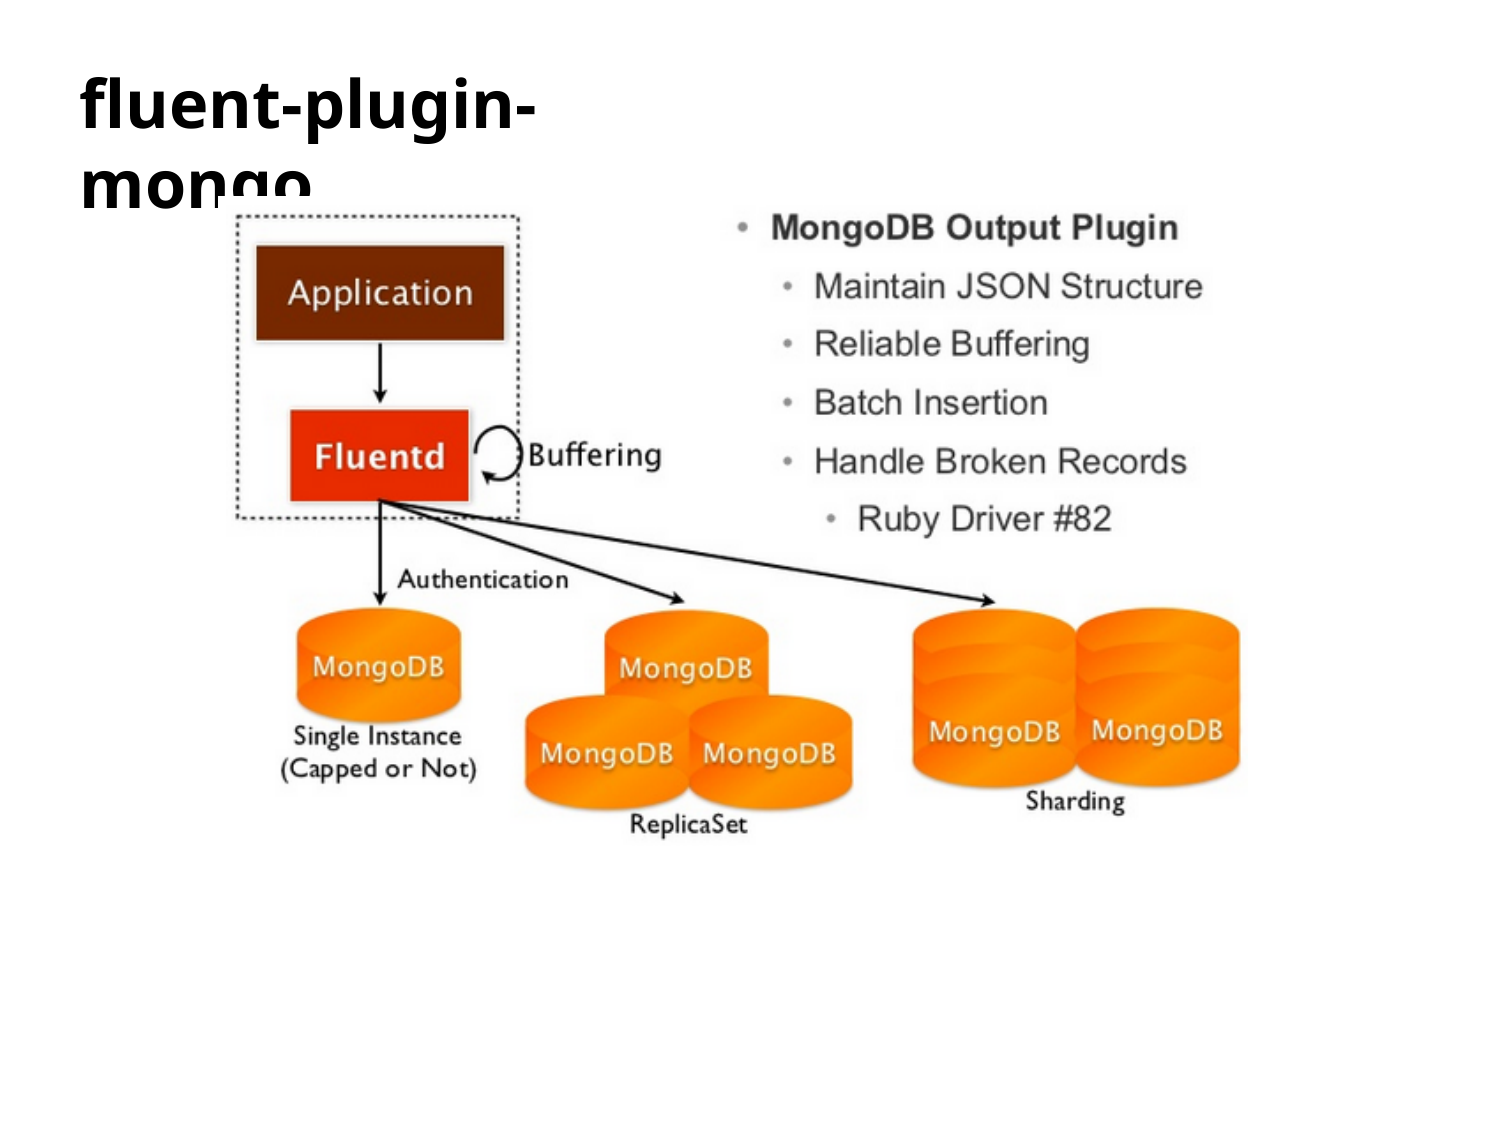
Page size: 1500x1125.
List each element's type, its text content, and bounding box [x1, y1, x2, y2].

picture [218, 196, 1248, 847]
text_box fluent-plugin-mongo [64, 54, 786, 230]
